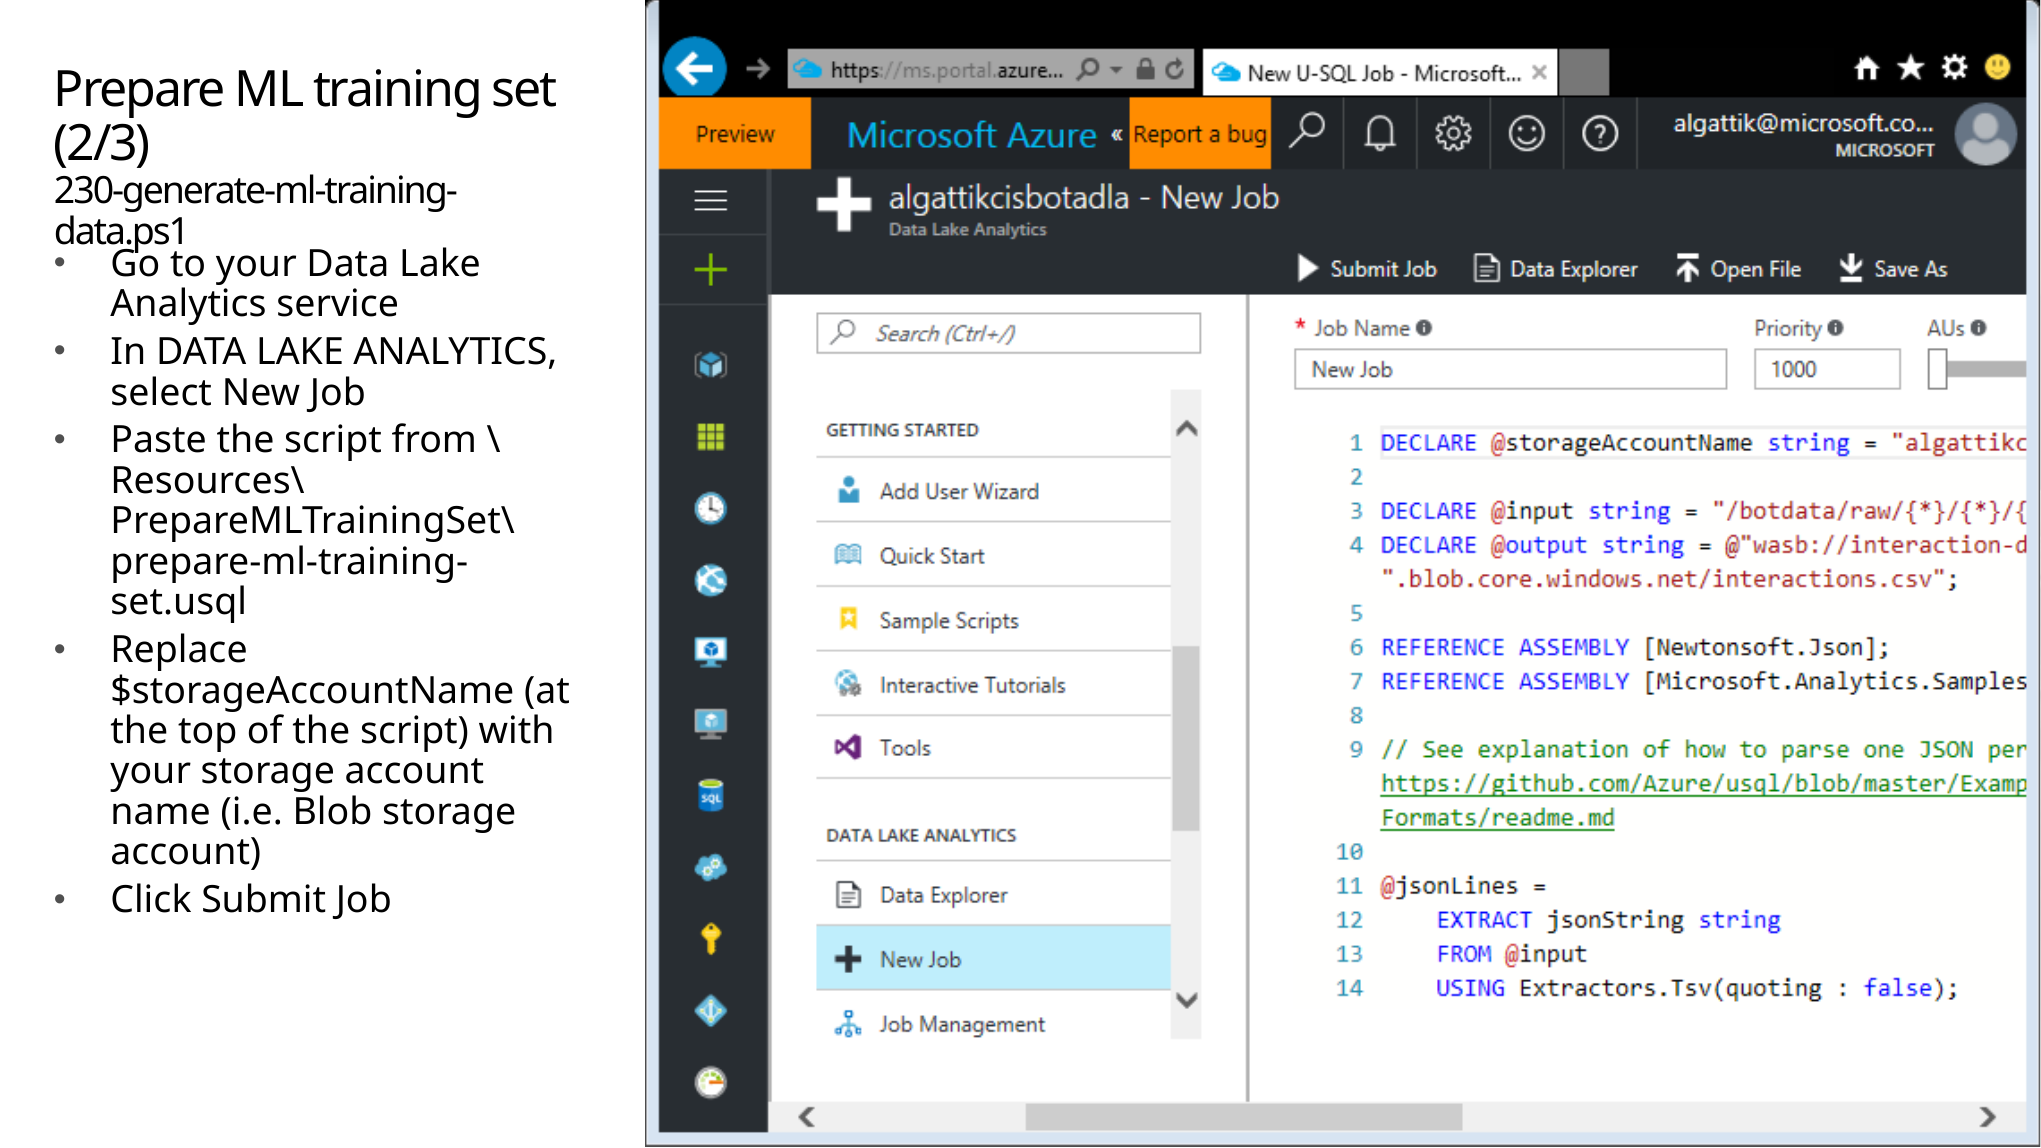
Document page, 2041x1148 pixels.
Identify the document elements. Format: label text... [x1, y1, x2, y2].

title Prepare ML training set (2/3) 230-generate-ml-training-data.ps1 [30, 48, 616, 179]
list Go to your Data Lake Analytics service In DATA LAKE ANALYTICS, select New Job Paste the script from \Resources\PrepareMLTrainingSet\prepare-ml-training-set.usql Replace $storageAccountName (at the top of the script) with your storage account name (i.e. Blob storage account) Click Submit Job [30, 228, 616, 874]
picture [644, 0, 2041, 1148]
